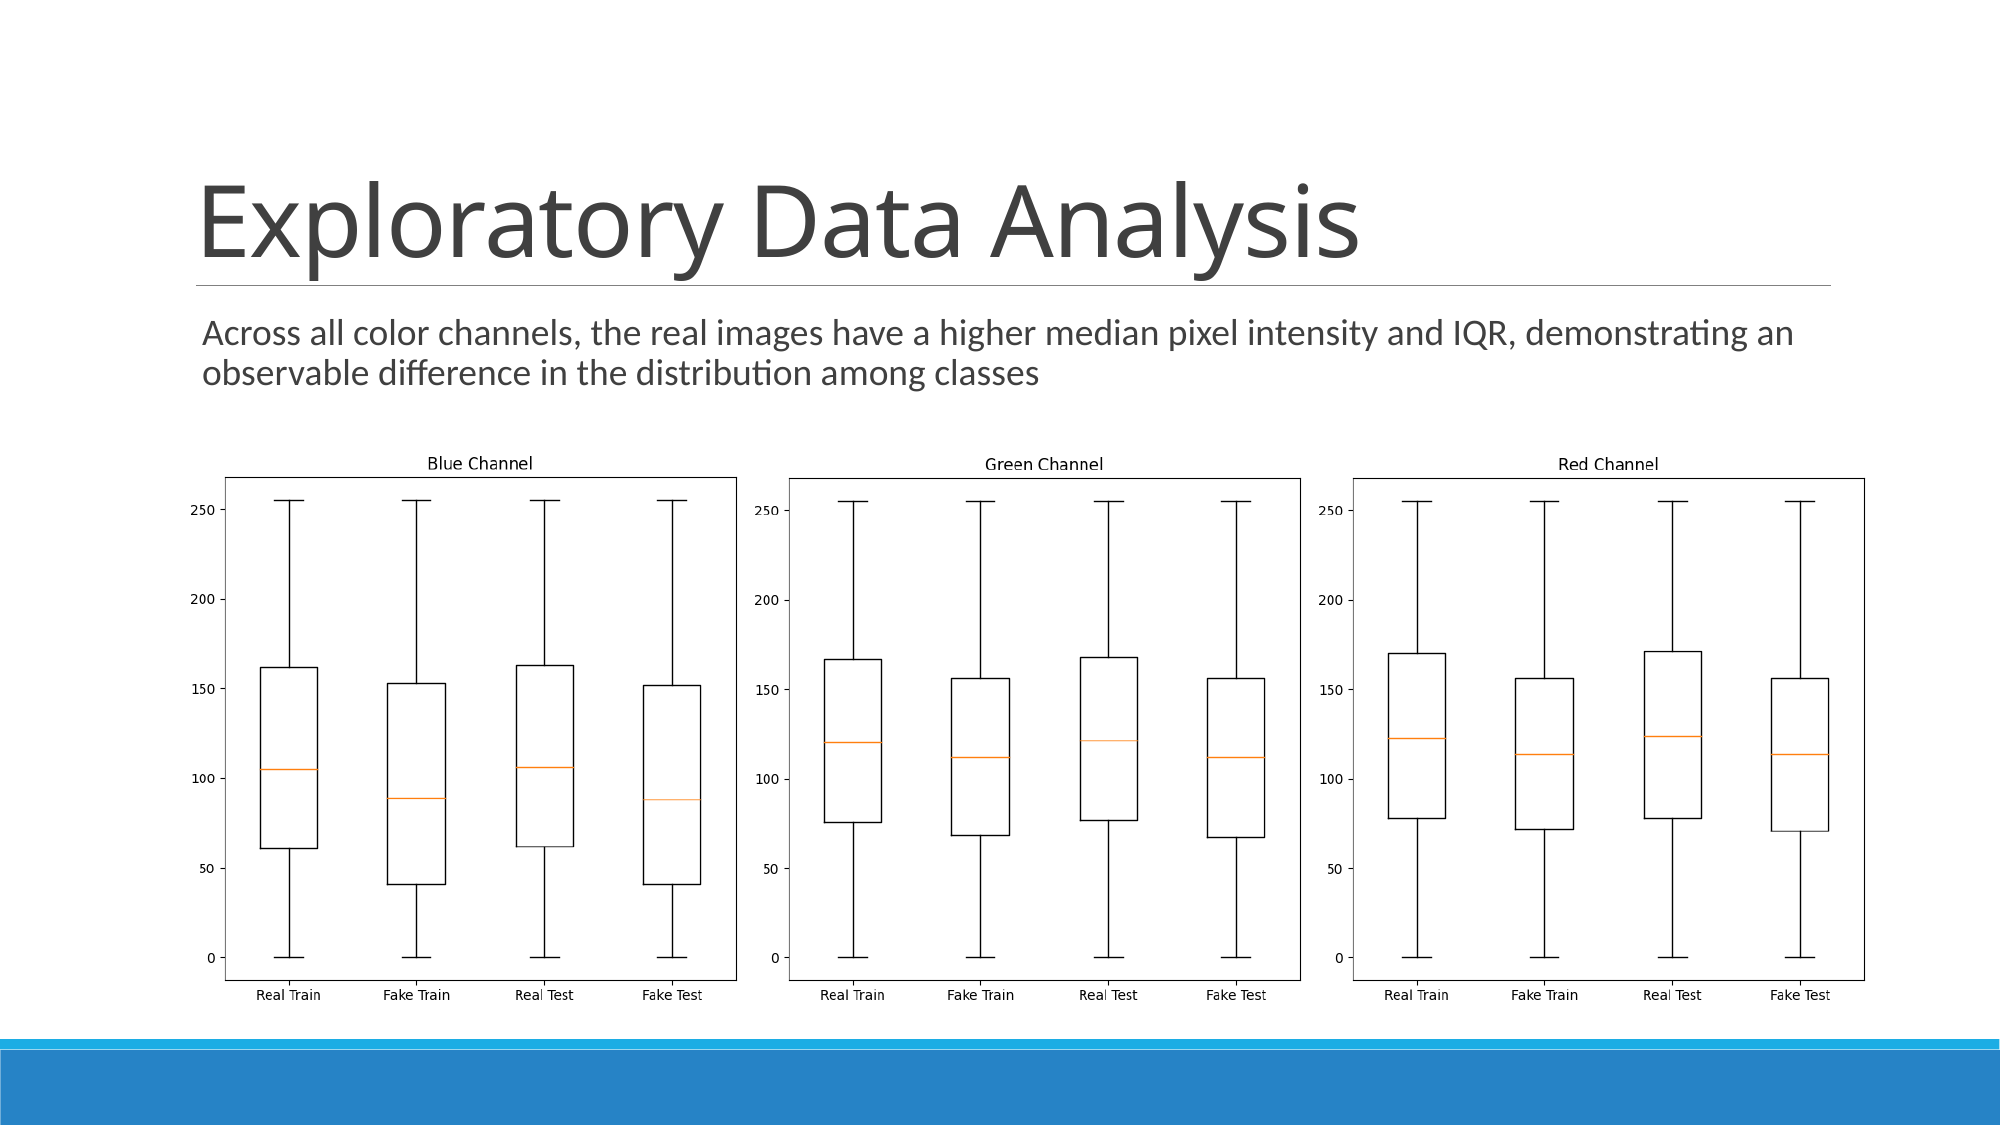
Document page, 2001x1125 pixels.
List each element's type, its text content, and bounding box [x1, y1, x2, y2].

text_box Across all color channels, the real images have a higher median pixel intensity and IQR, demonstrating an observable difference in the distribution among classes [188, 305, 1822, 402]
title Exploratory Data Analysis [180, 47, 1830, 285]
picture [743, 446, 1874, 1012]
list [179, 446, 742, 1012]
